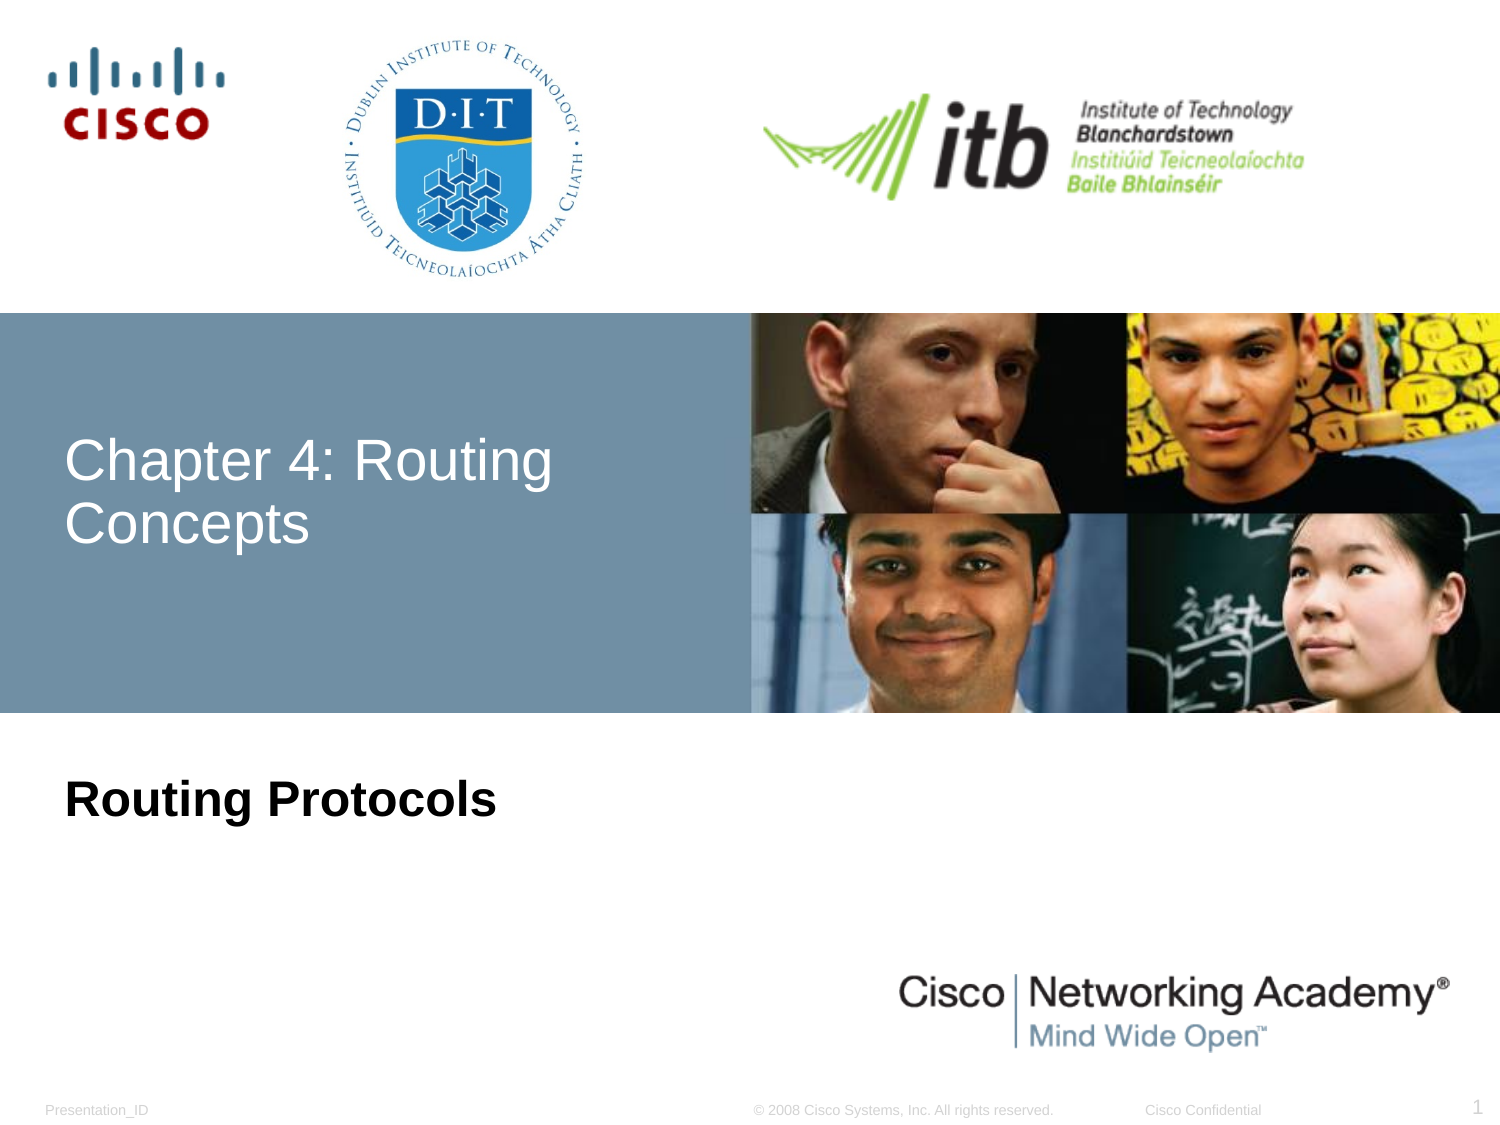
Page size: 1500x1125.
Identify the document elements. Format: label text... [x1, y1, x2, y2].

subtitle Routing Protocols [50, 766, 1165, 875]
title Chapter 4: Routing Concepts [50, 371, 684, 615]
picture [0, 313, 1500, 713]
picture [762, 69, 1343, 231]
picture [308, 25, 612, 293]
picture [40, 19, 233, 168]
picture [899, 974, 1450, 1053]
